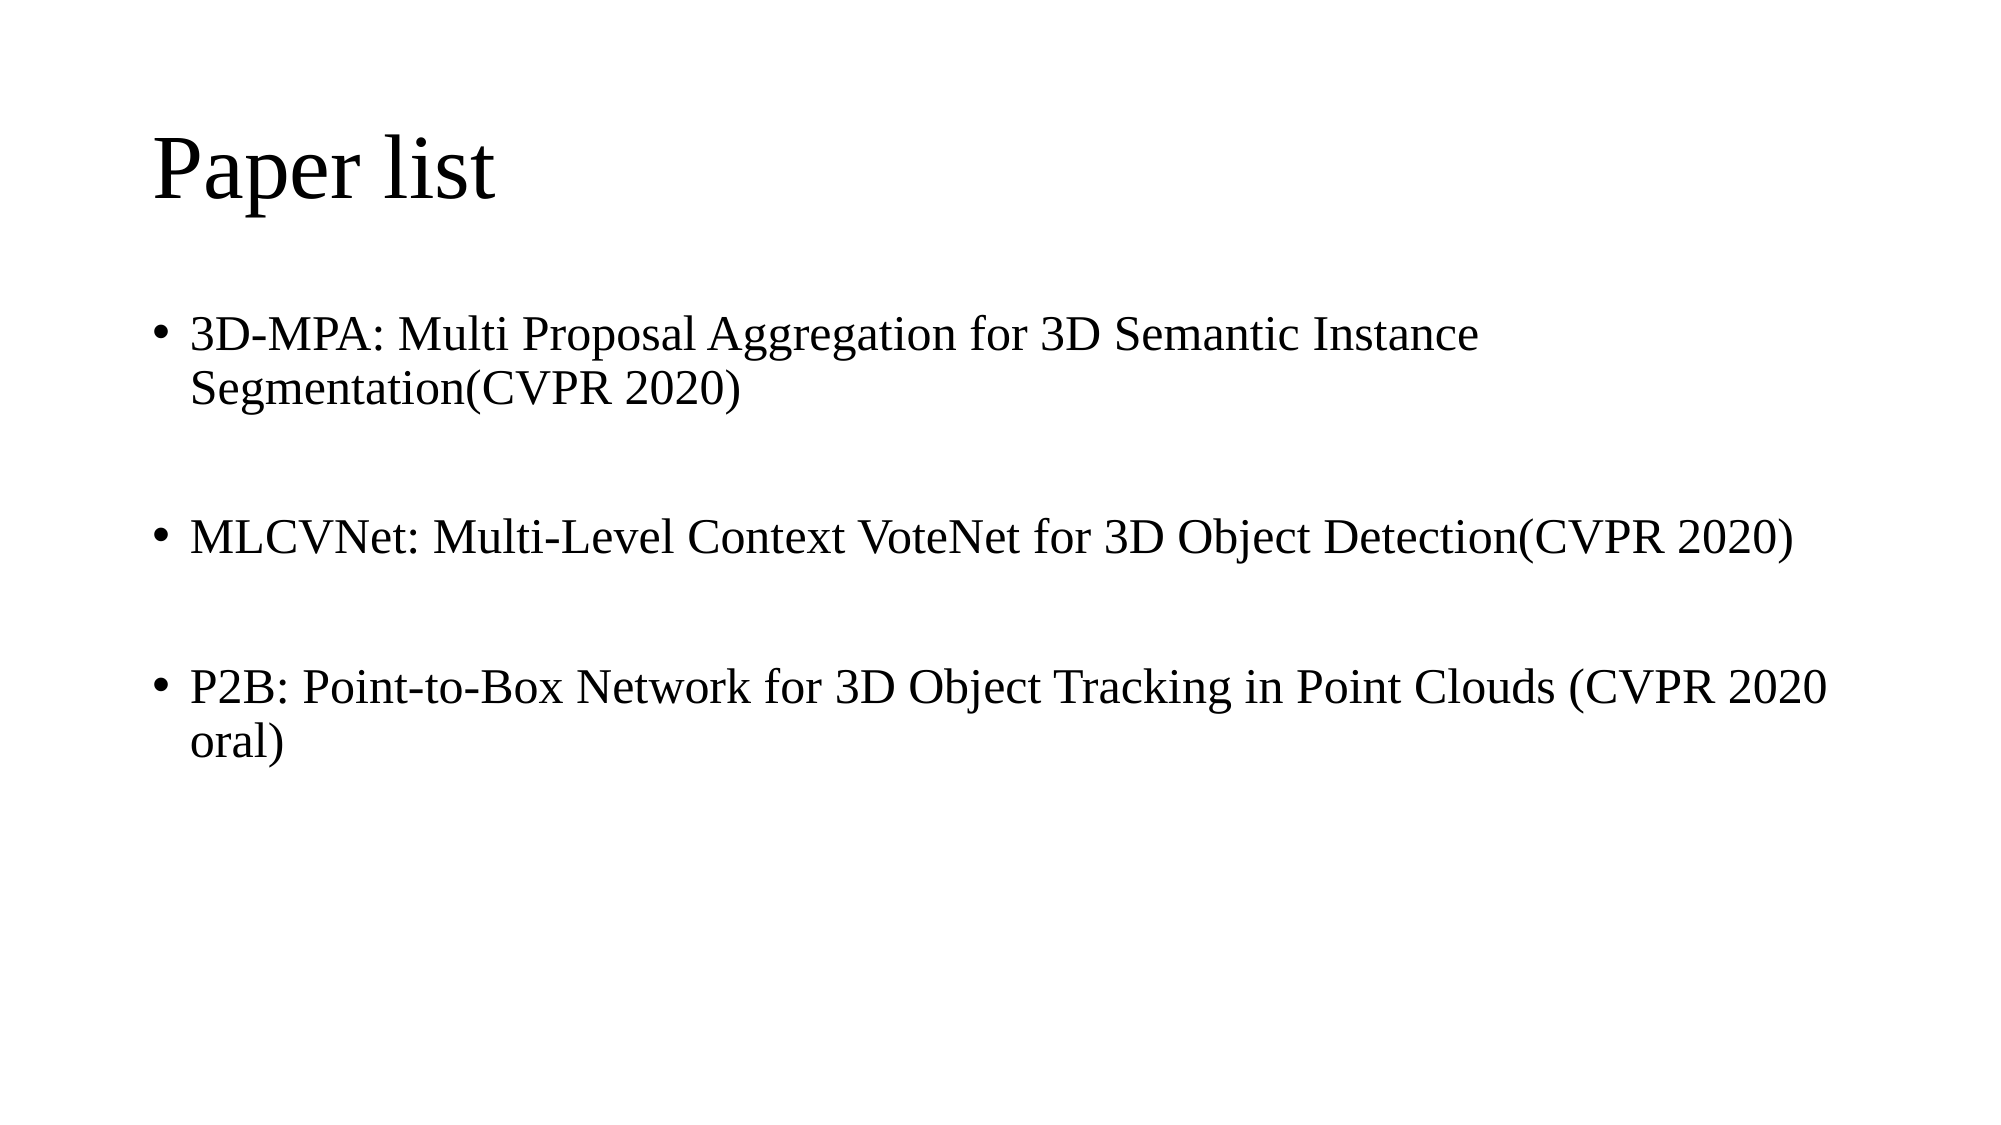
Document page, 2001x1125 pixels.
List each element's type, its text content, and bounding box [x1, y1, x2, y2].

list 3D-MPA: Multi Proposal Aggregation for 3D Semantic Instance Segmentation(CVPR 2020) MLCVNet: Multi-Level Context VoteNet for 3D Object Detection(CVPR 2020) P2B: Point-to-Box Network for 3D Object Tracking in Point Clouds (CVPR 2020 oral) [137, 299, 1863, 1014]
title Paper list [137, 59, 1863, 278]
